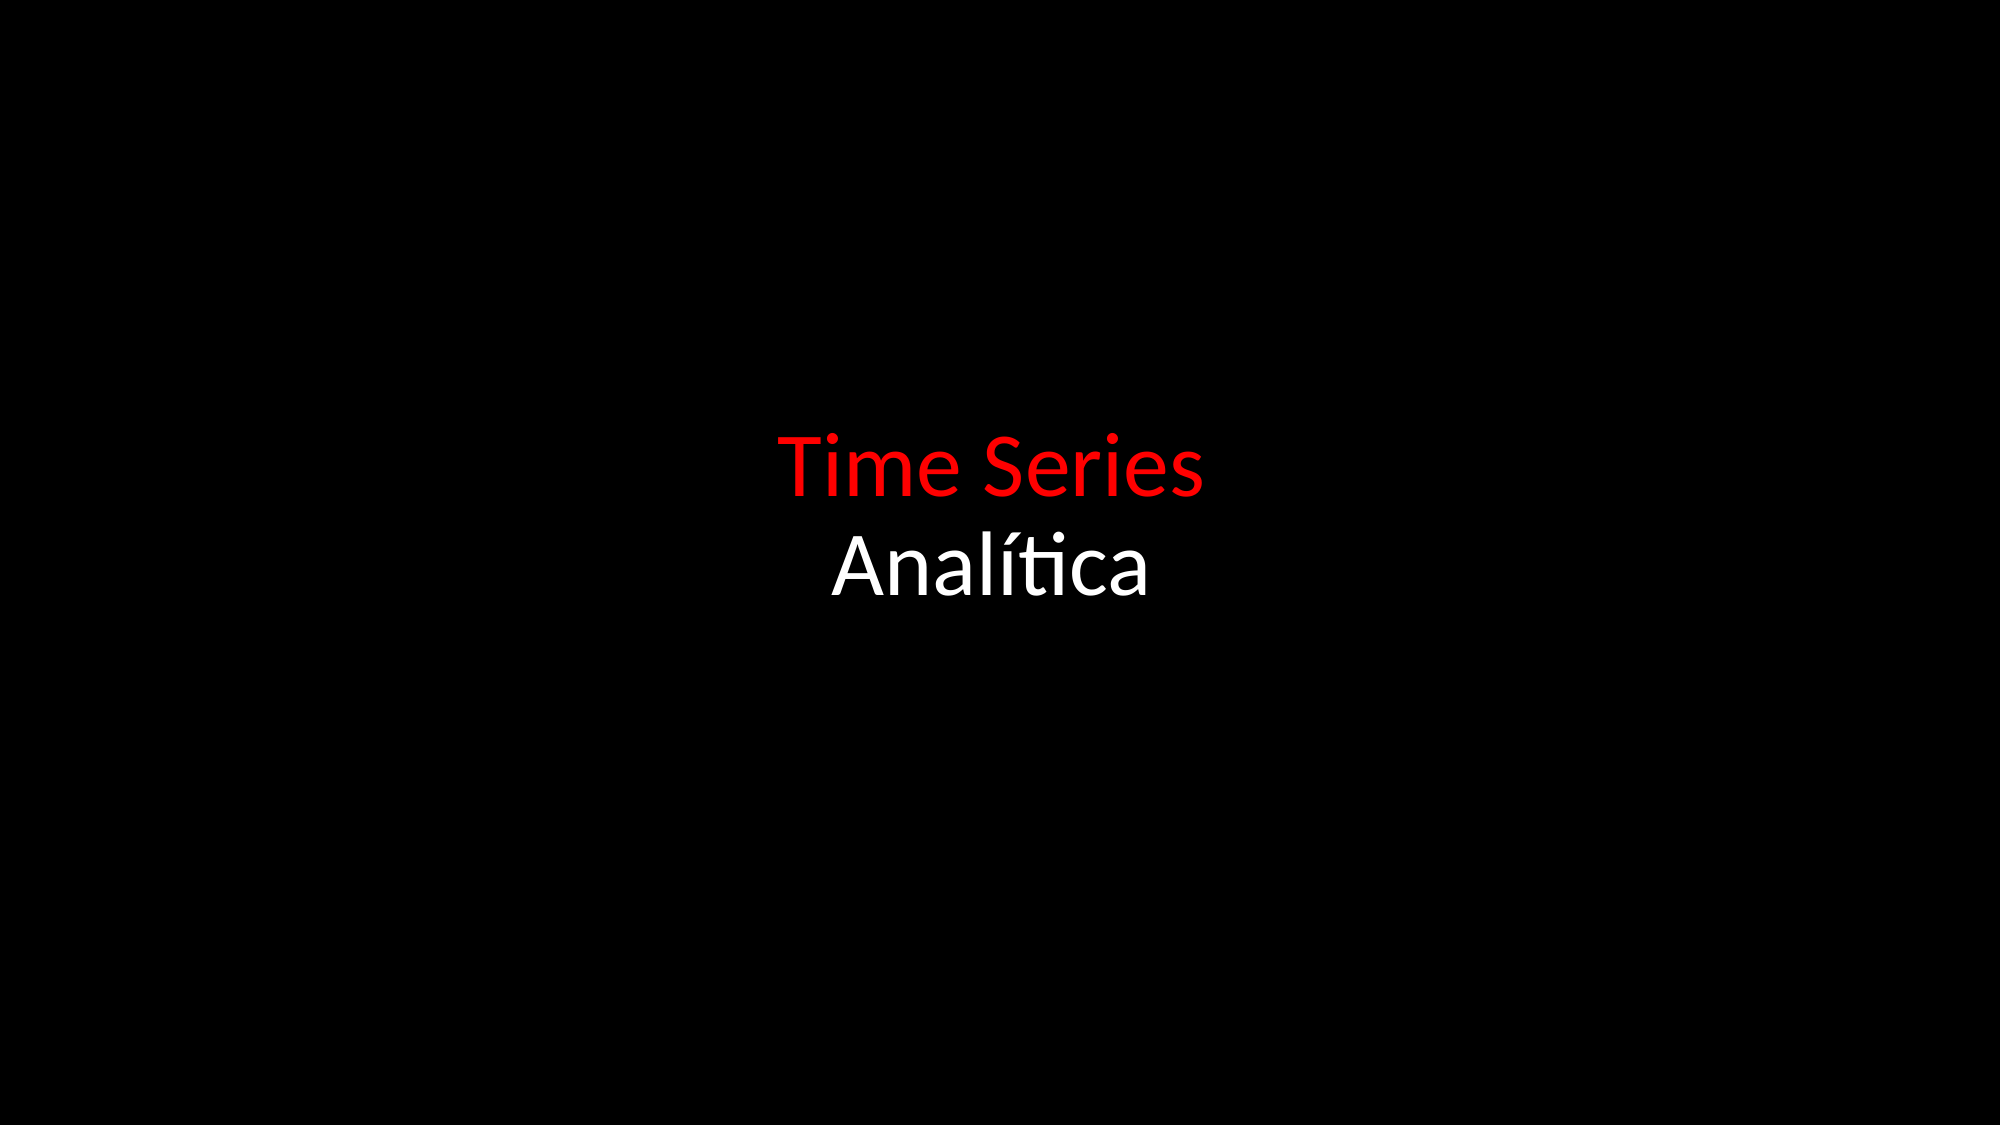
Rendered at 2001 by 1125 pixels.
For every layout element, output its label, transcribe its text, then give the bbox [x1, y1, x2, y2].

title Time Series Analítica [129, 307, 1855, 726]
